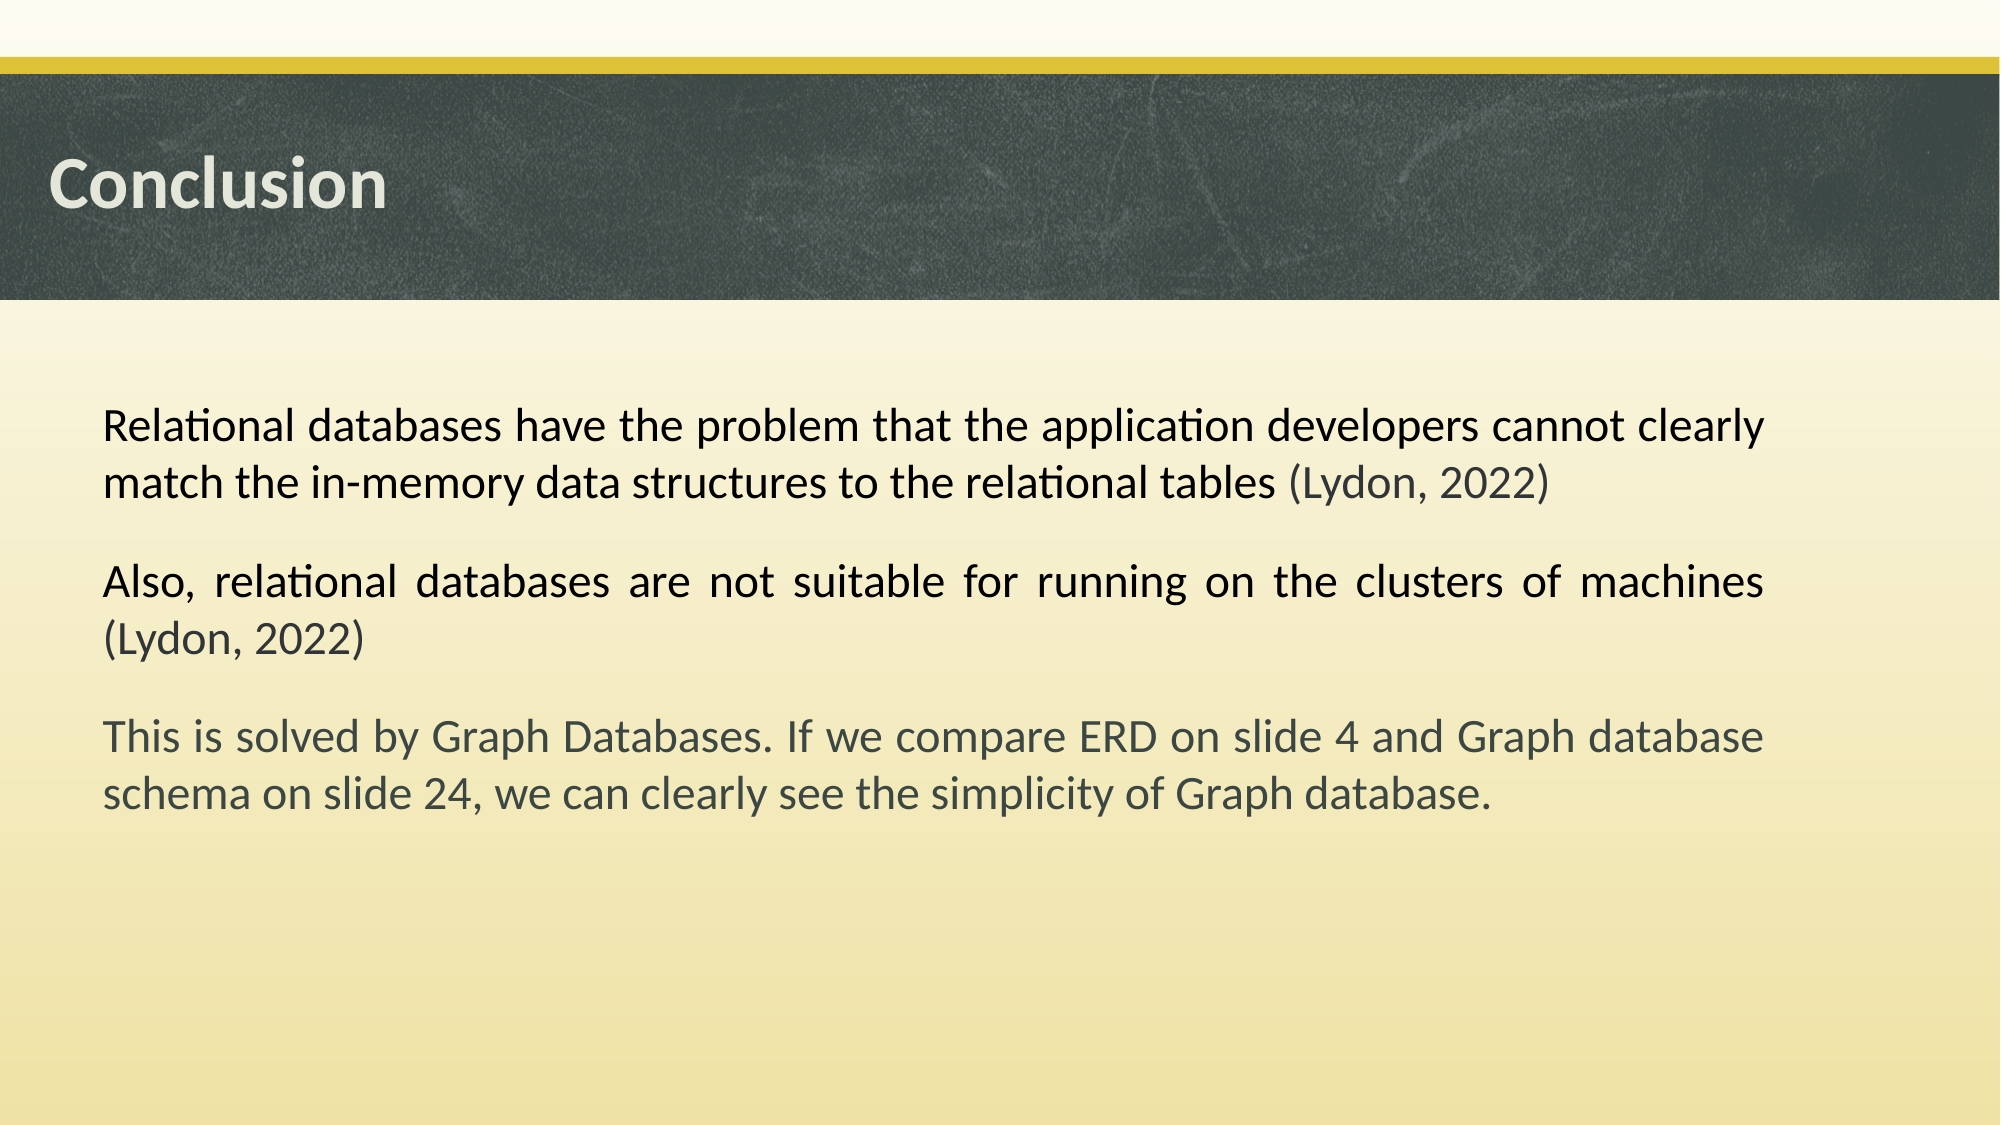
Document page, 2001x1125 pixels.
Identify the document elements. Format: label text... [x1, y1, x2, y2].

title Conclusion [34, 107, 723, 259]
list Relational databases have the problem that the application developers cannot clearly match the in-memory data structures to the relational tables (Lydon, 2022) Also, relational databases are not suitable for running on the clusters of machines (Lydon, 2022) This is solved by Graph Databases. If we compare ERD on slide 4 and Graph database schema on slide 24, we can clearly see the simplicity of Graph database. [87, 386, 1781, 1041]
picture [0, 74, 2000, 300]
